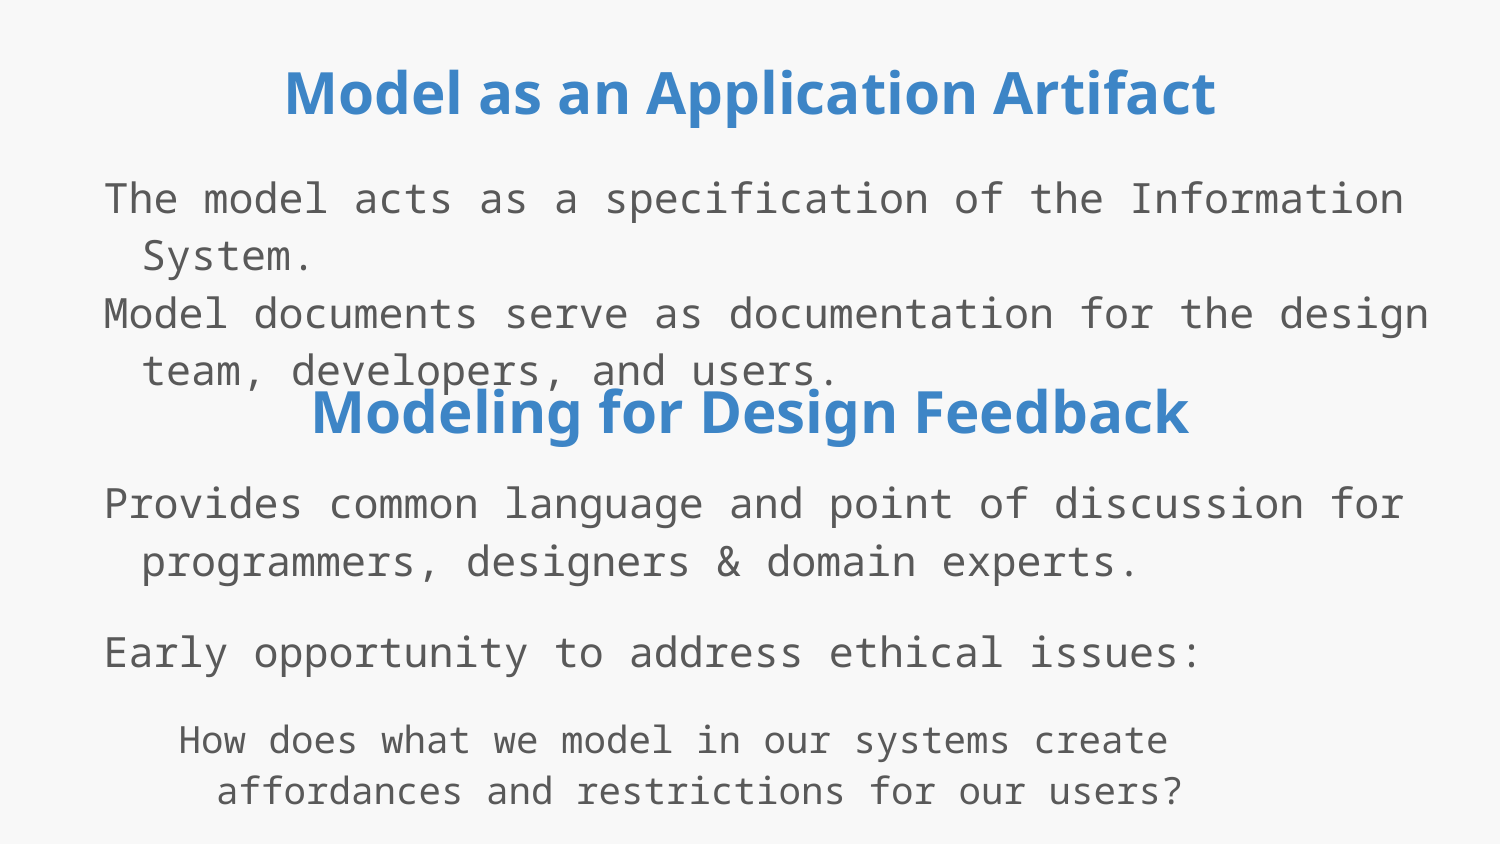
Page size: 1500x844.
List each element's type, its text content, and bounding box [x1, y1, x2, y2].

title Model as an Application Artifact [51, 41, 1449, 136]
list Provides common language and point of discussion for programmers, designers & domain experts. Early opportunity to address ethical issues: How does what we model in our systems create affordances and restrictions for our users? Falsehoods Programmers Believe [51, 454, 1449, 844]
list The model acts as a specification of the Information System. Model documents serve as documentation for the design team, developers, and users. [51, 149, 1449, 360]
title Modeling for Design Feedback [51, 360, 1449, 454]
